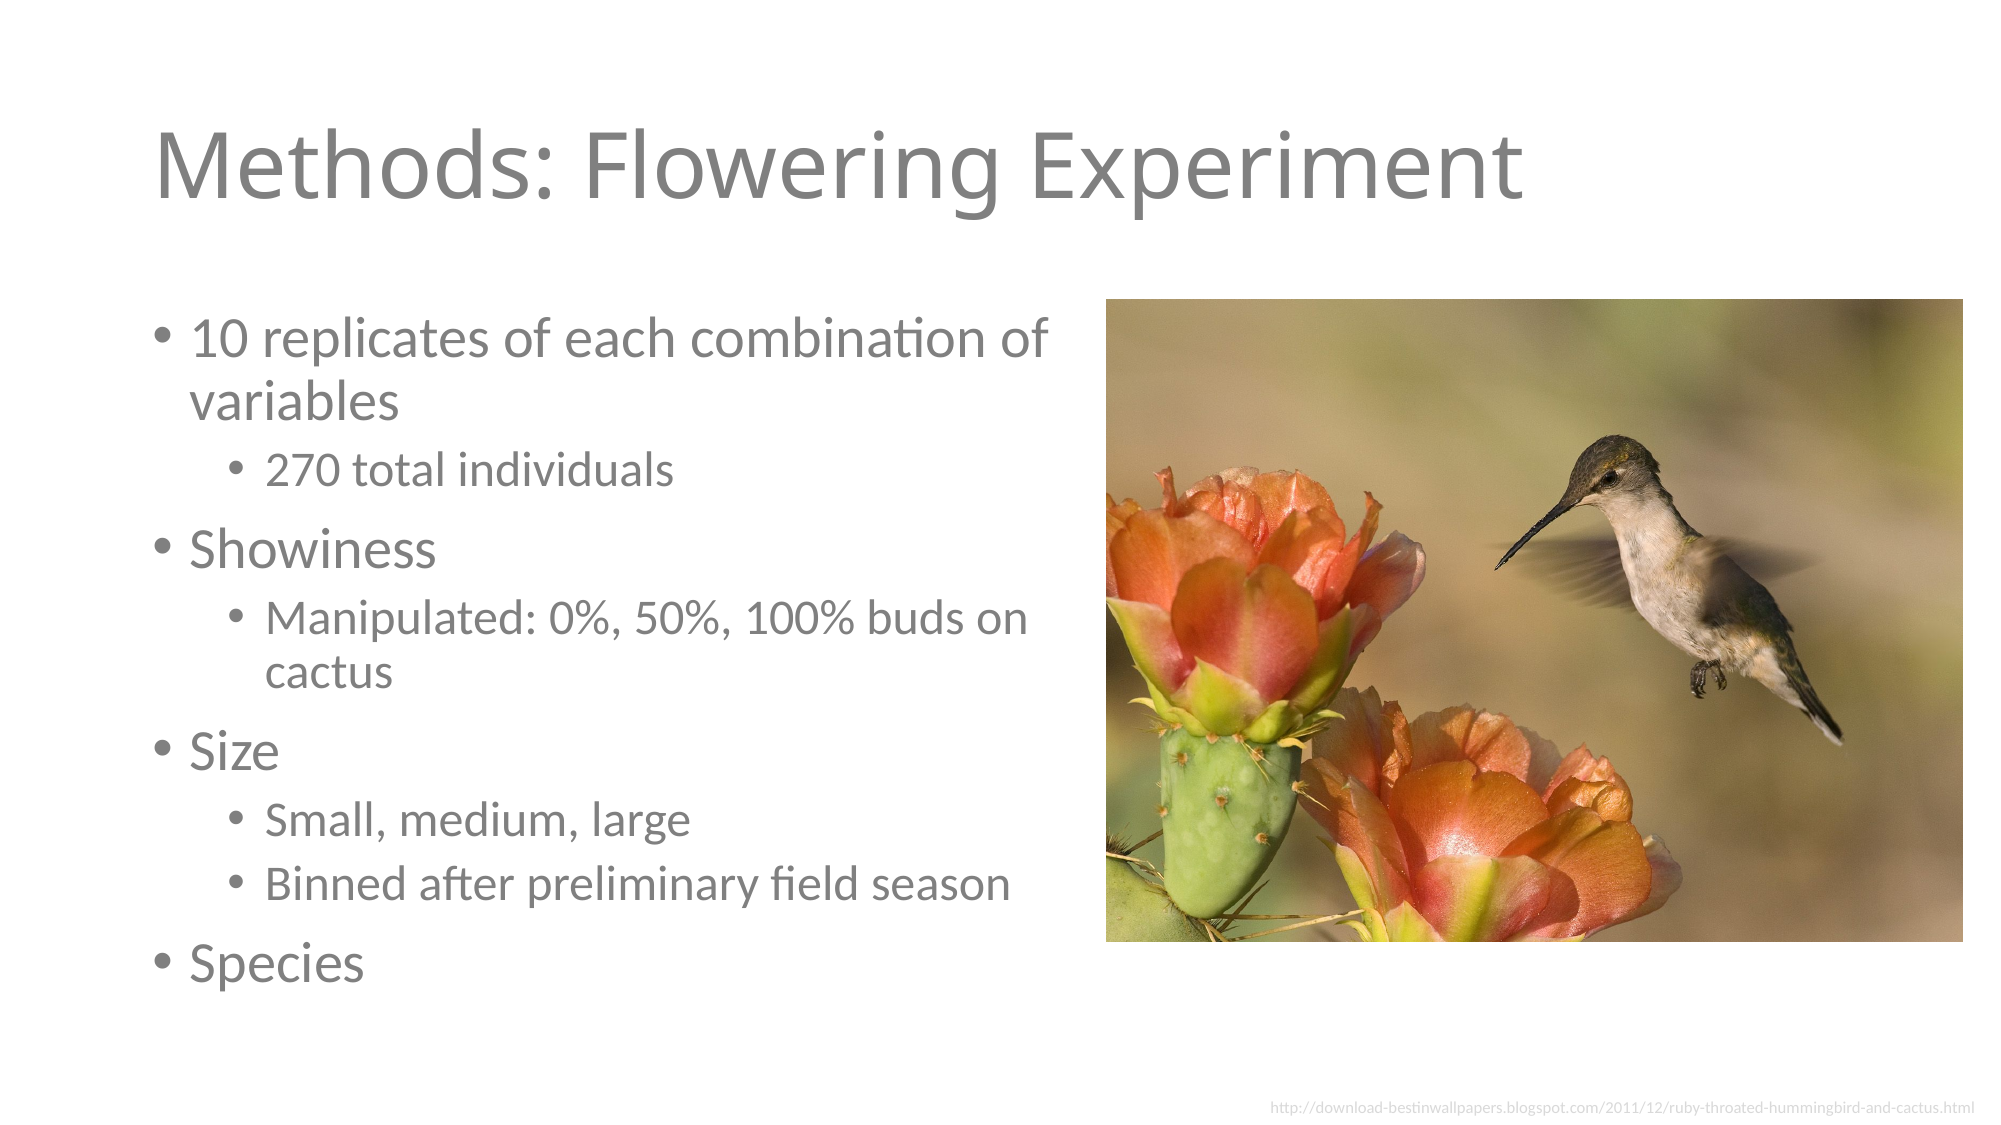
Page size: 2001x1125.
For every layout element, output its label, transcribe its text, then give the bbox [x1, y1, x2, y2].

text_box http://download-bestinwallpapers.blogspot.com/2011/12/ruby-throated-hummingbird-and-cactus.html [1255, 1089, 2000, 1125]
list 10 replicates of each combination of variables 270 total individuals Showiness Manipulated: 0%, 50%, 100% buds on cactus Size Small, medium, large Binned after preliminary field season Species [137, 299, 1069, 1014]
picture [1106, 299, 1963, 942]
title Methods: Flowering Experiment [137, 59, 1863, 278]
